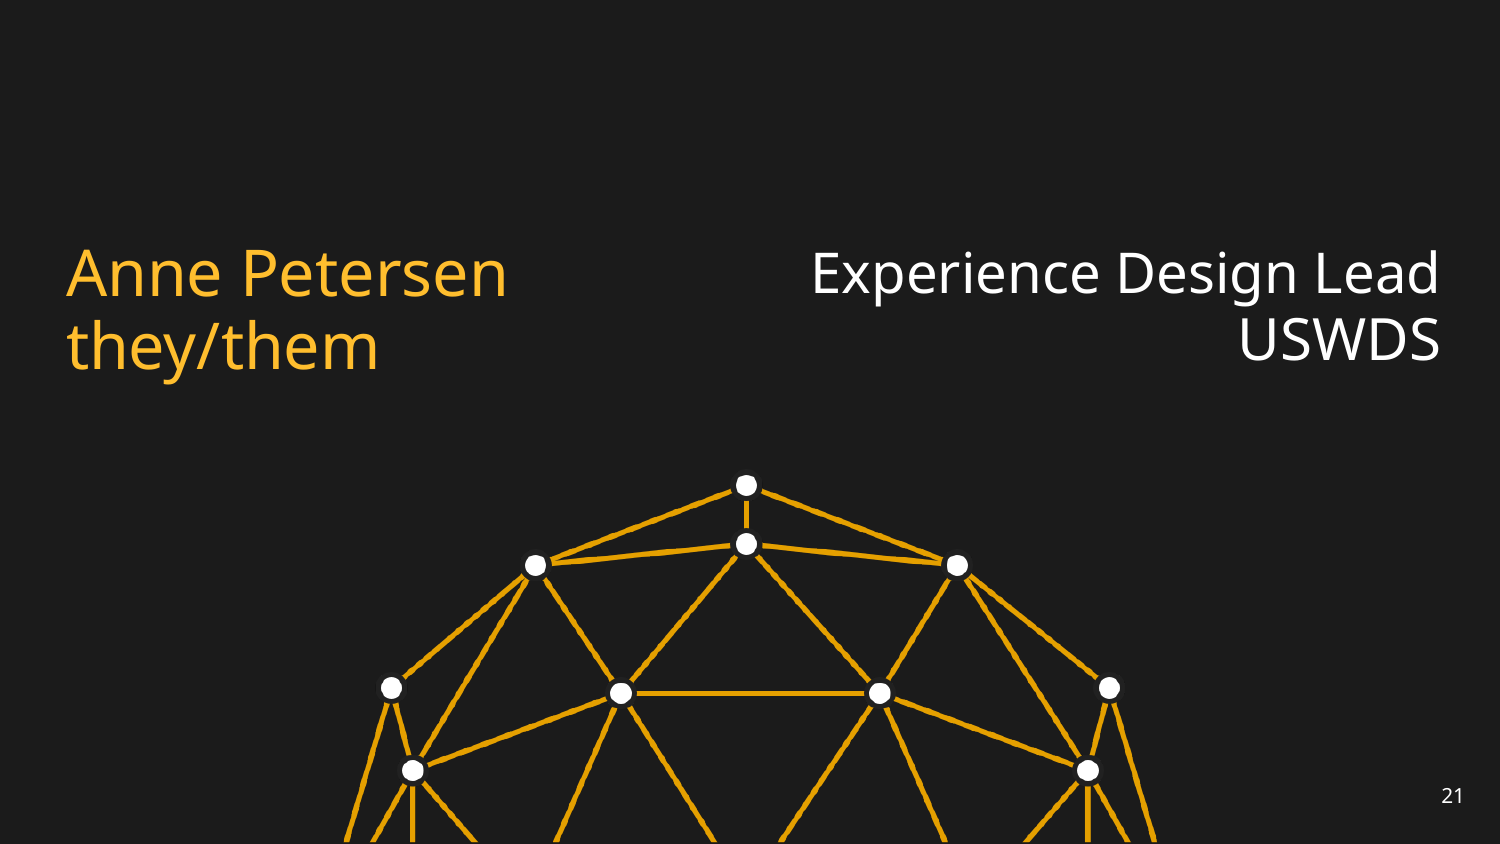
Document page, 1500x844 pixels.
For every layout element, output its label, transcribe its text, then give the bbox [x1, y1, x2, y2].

picture [327, 469, 1173, 844]
slide_number 21 [1389, 764, 1480, 830]
title Anne Petersen they/them [51, 223, 811, 399]
subtitle Experience Design Lead USWDS [696, 227, 1457, 403]
